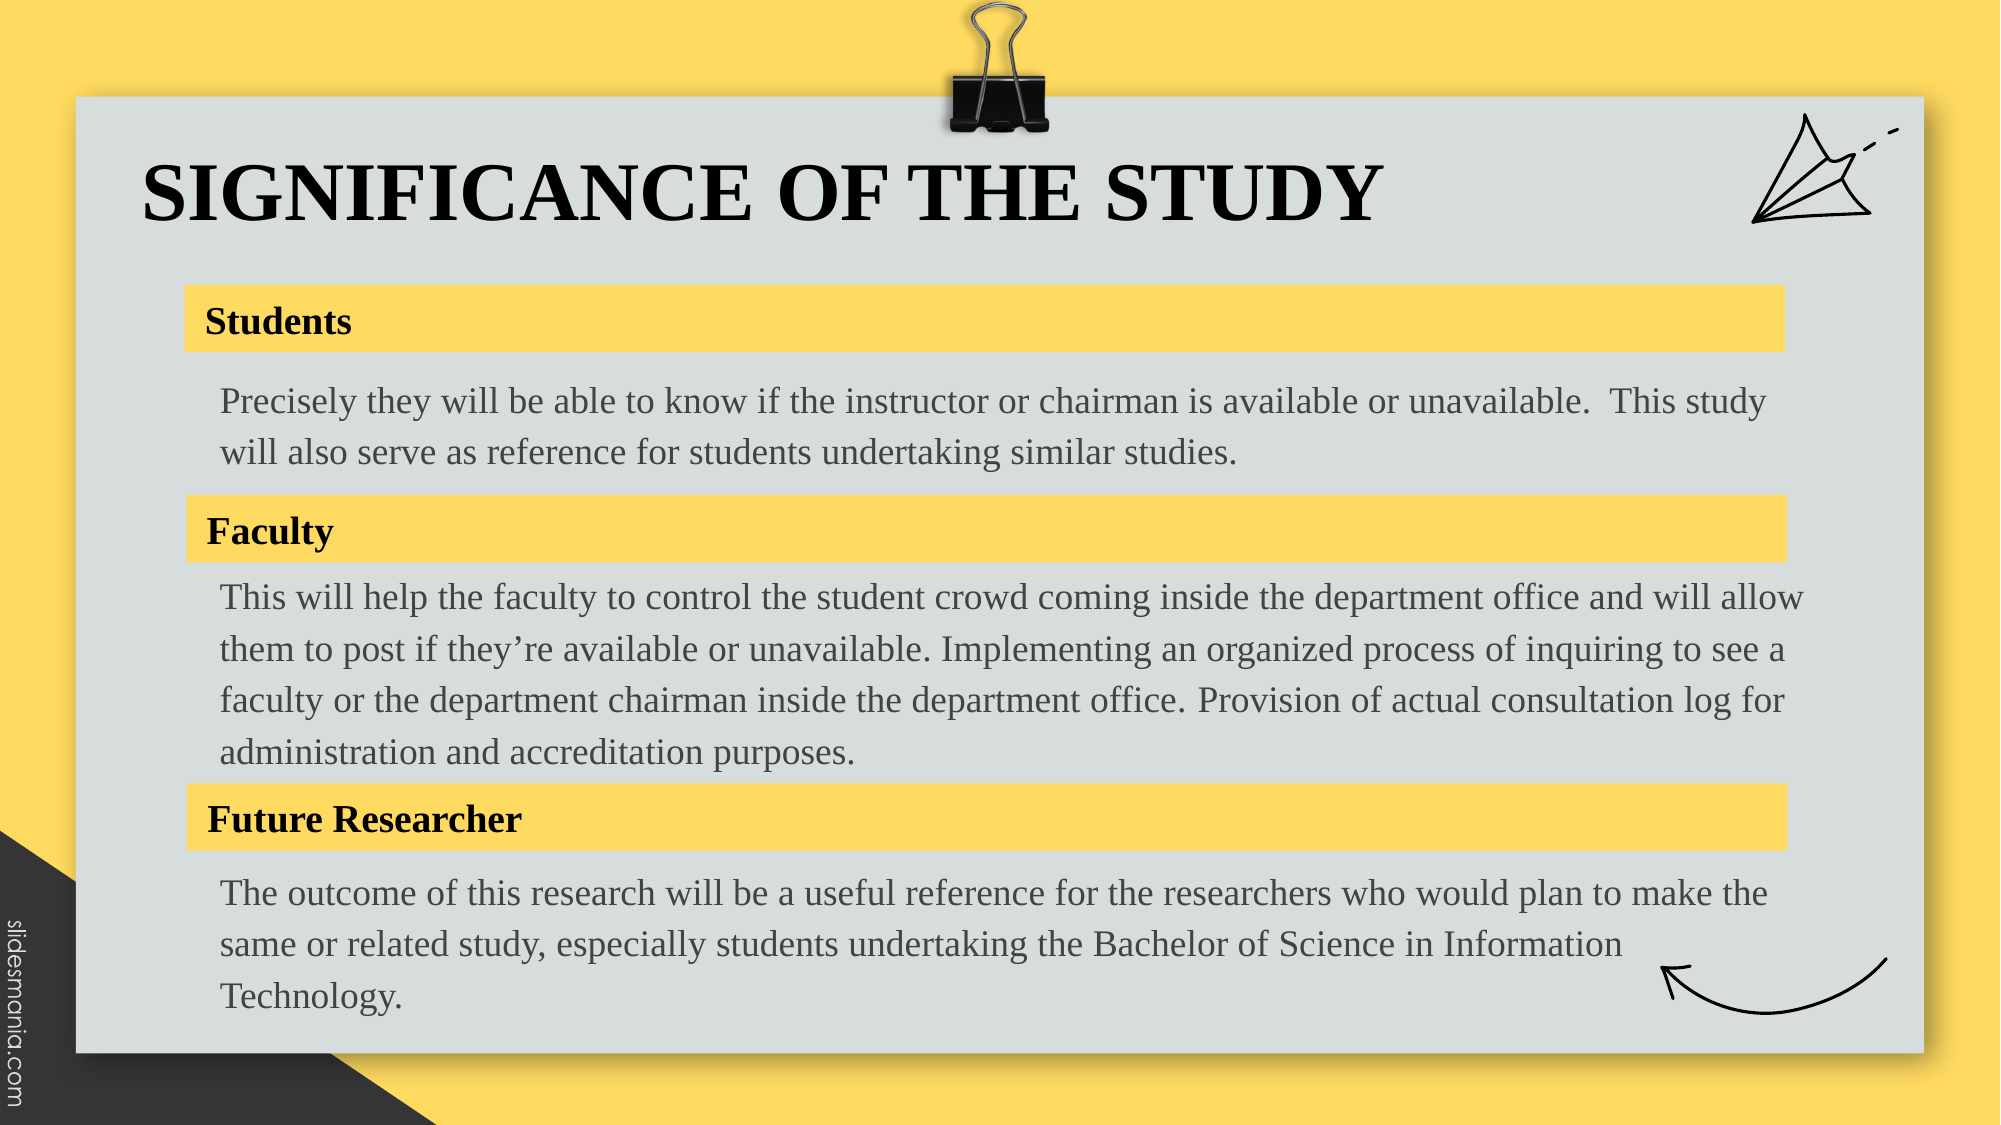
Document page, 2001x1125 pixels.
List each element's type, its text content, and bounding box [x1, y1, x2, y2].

subtitle Future Researcher [187, 783, 1788, 851]
list Precisely they will be able to know if the instructor or chairman is available or unavailable. This study will also serve as reference for students undertaking similar studies. [199, 348, 1800, 492]
title SIGNIFICANCE OF THE STUDY [121, 117, 1722, 235]
subtitle Faculty [186, 495, 1787, 563]
picture [845, 0, 1154, 117]
list This will help the faculty to control the student crowd coming inside the department office and will allow them to post if they’re available or unavailable. Implementing an organized process of inquiring to see a faculty or the department chairman inside the department office. Provision of actual consultation log for administration and accreditation purposes. [199, 545, 1852, 753]
list The outcome of this research will be a useful reference for the researchers who would plan to make the same or related study, especially students undertaking the Bachelor of Science in Information Technology. [199, 840, 1801, 983]
subtitle Students [184, 284, 1785, 352]
